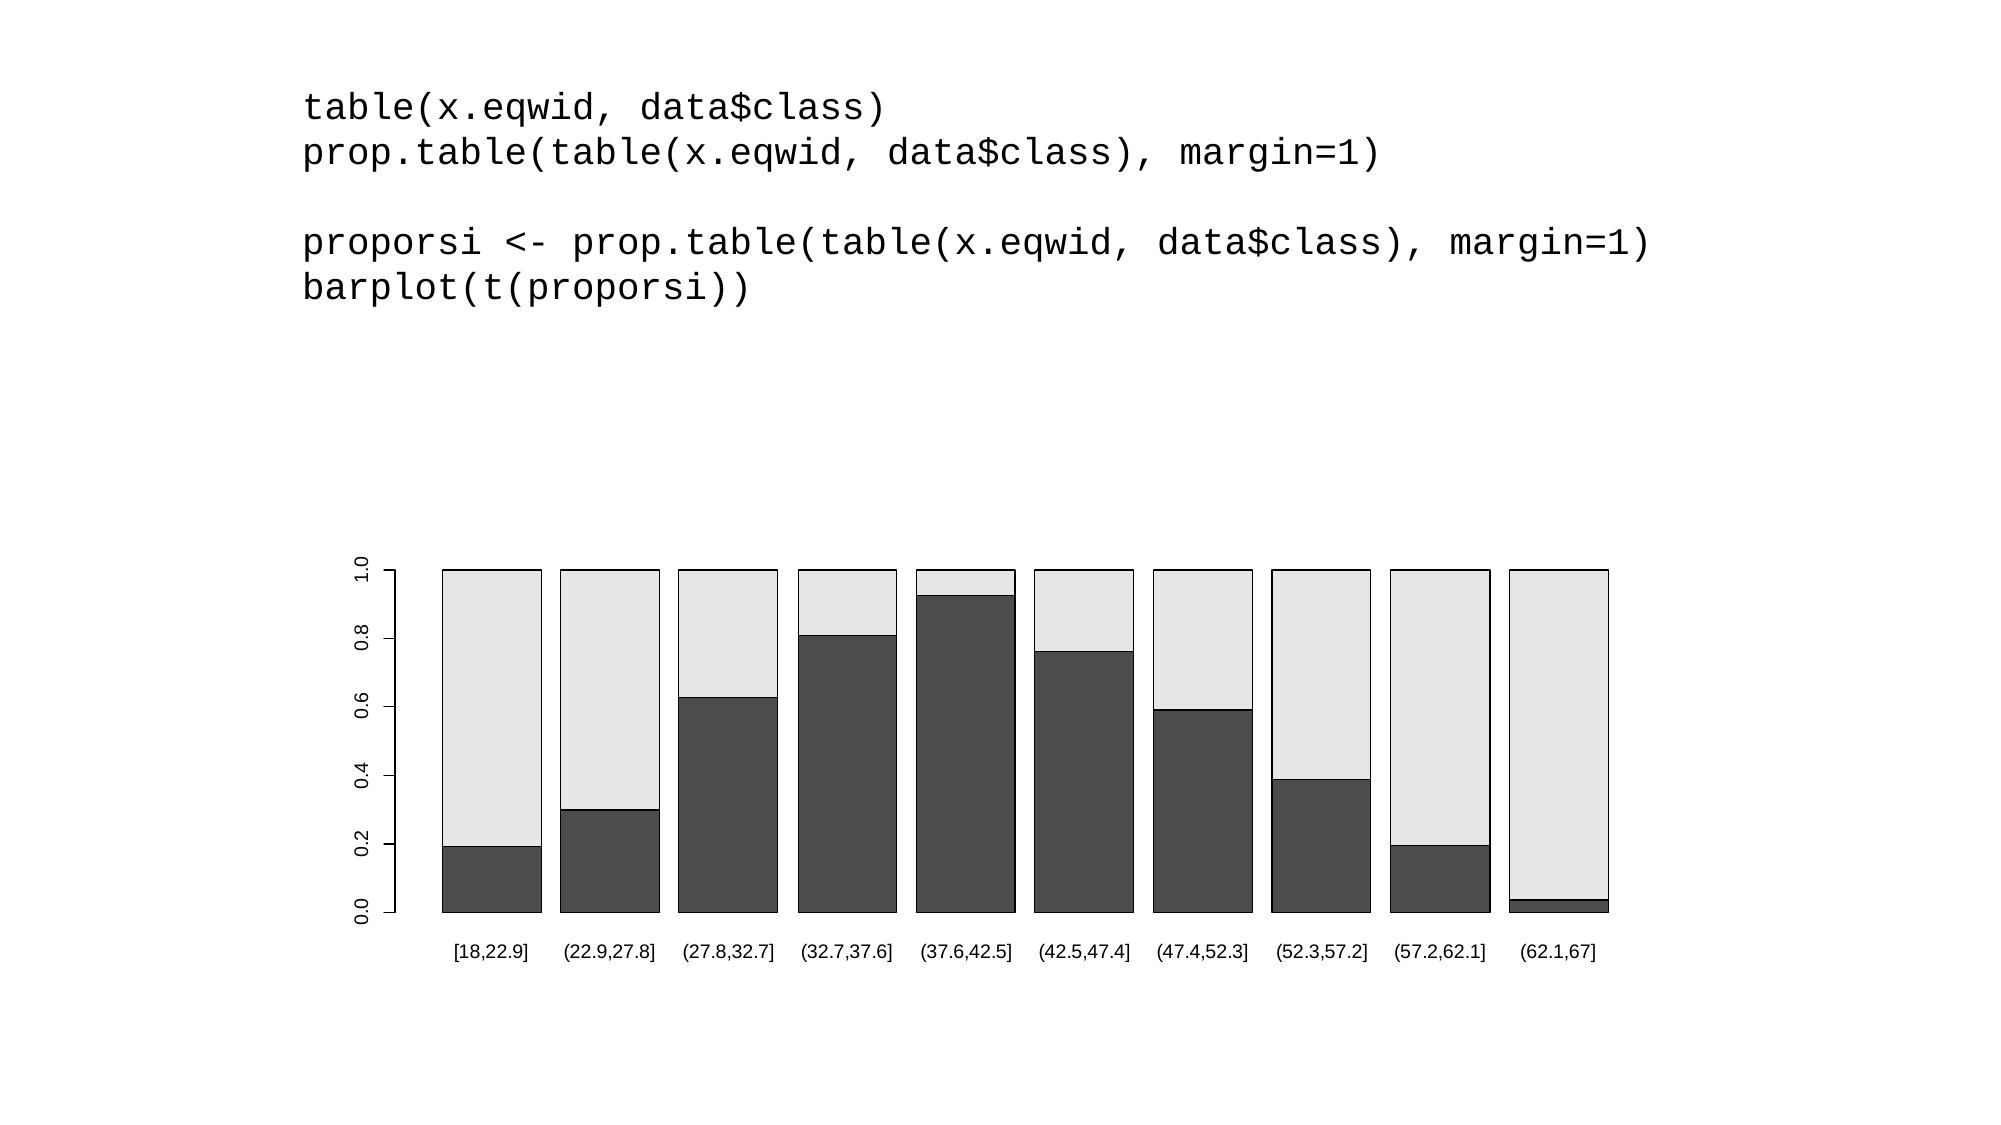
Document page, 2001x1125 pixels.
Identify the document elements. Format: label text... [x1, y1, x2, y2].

picture [299, 474, 1704, 1035]
text_box table(x.eqwid, data$class) prop.table(table(x.eqwid, data$class), margin=1) proporsi <- prop.table(table(x.eqwid, data$class), margin=1) barplot(t(proporsi)) [287, 74, 1713, 315]
